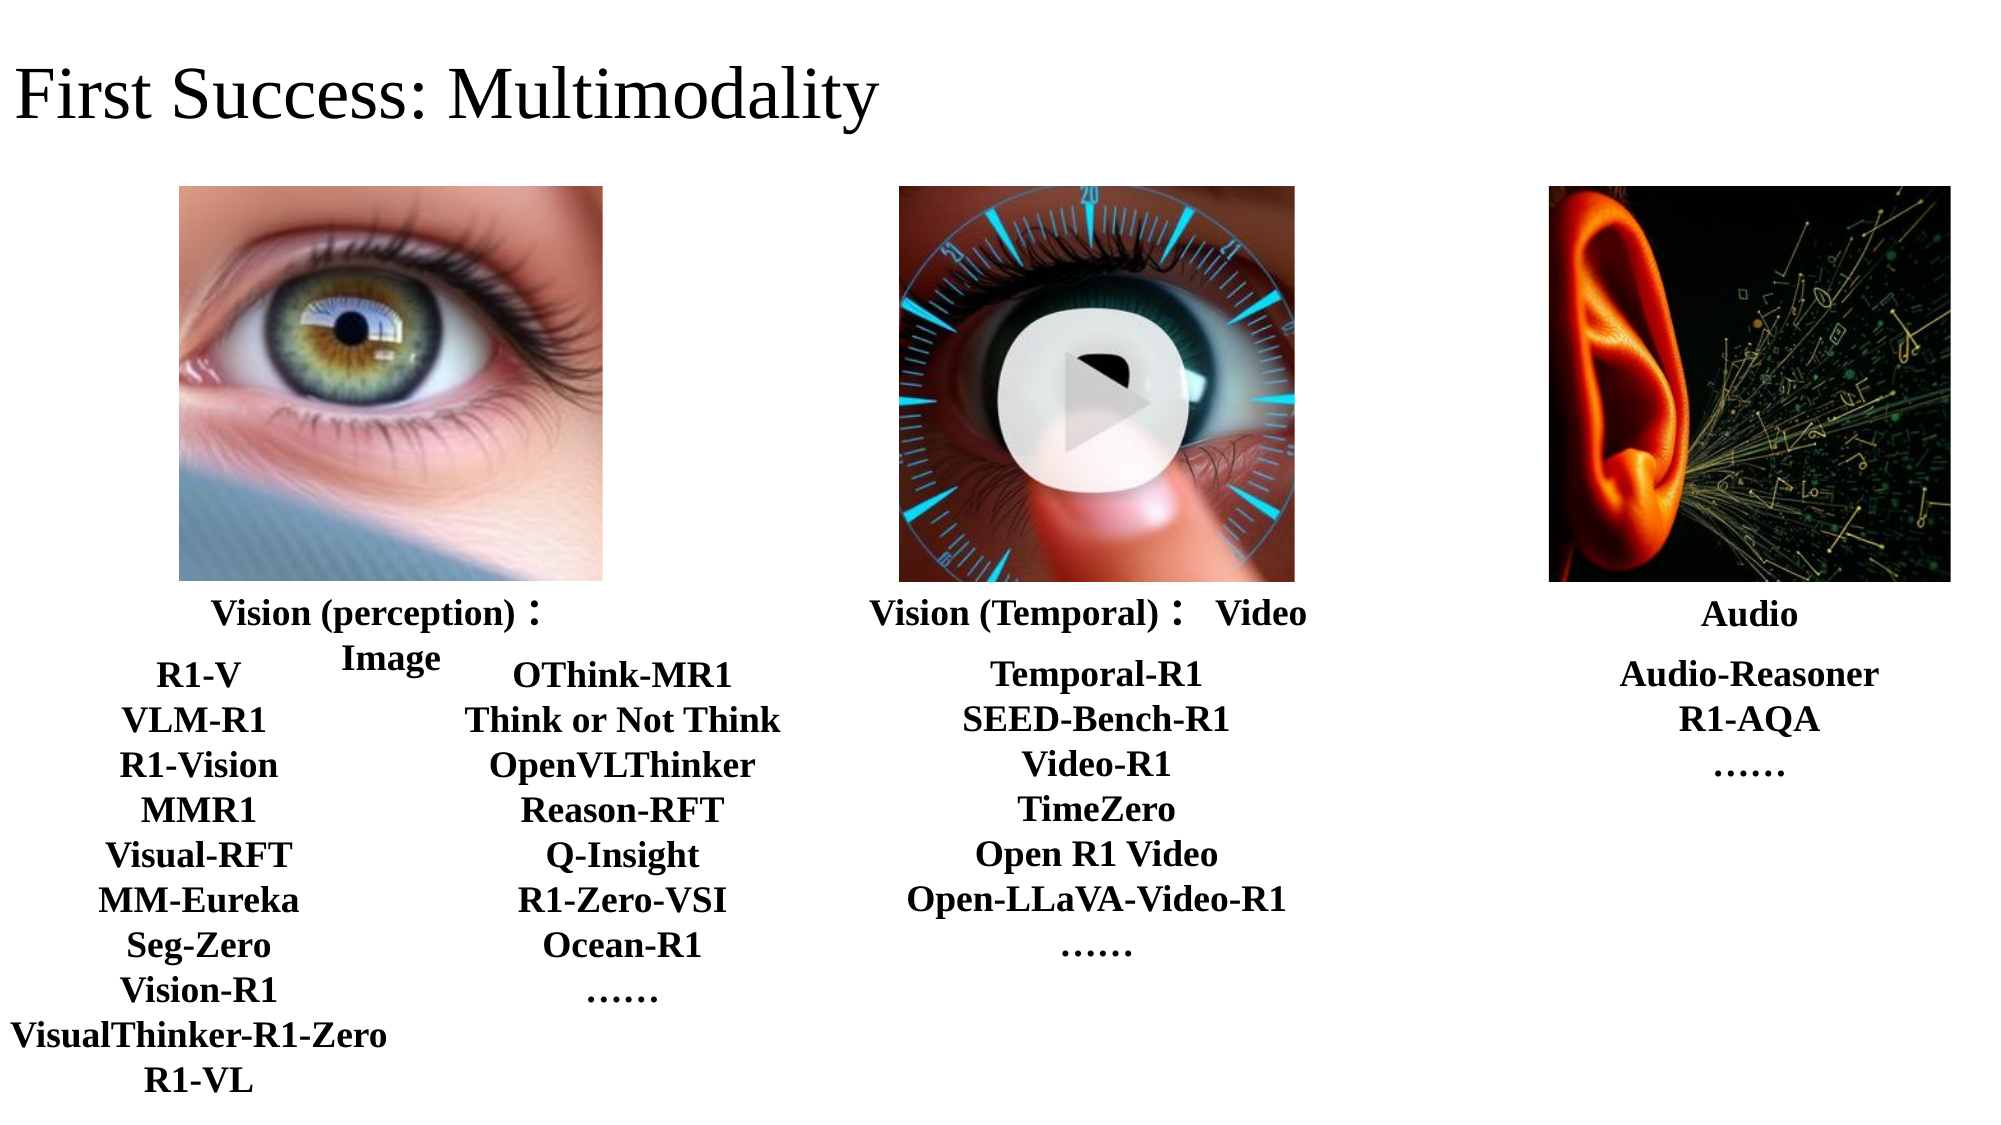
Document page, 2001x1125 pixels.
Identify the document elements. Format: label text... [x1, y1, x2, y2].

text_box Vision (Temporal)：Video [851, 580, 1325, 641]
text_box Audio [1513, 582, 1987, 642]
text_box Vision (perception)：Image [154, 580, 628, 642]
picture [899, 185, 1295, 582]
text_box First Success: Multimodality [0, 36, 2000, 141]
text_box OThink-MR1 Think or Not Think OpenVLThinker Reason-RFT Q-Insight R1-Zero-VSI Ocean-R1 …… [410, 642, 835, 1018]
picture [1548, 185, 1951, 582]
picture [179, 185, 603, 581]
text_box Audio-Reasoner R1-AQA …… [1537, 641, 1962, 791]
text_box R1-V VLM-R1 R1-Vision MMR1 Visual-RFT MM-Eureka Seg-Zero Vision-R1 VisualThinker-R1-Zero R1-VL [0, 642, 411, 1108]
text_box Temporal-R1 SEED-Bench-R1 Video-R1 TimeZero Open R1 Video Open-LLaVA-Video-R1 …… [885, 641, 1309, 971]
